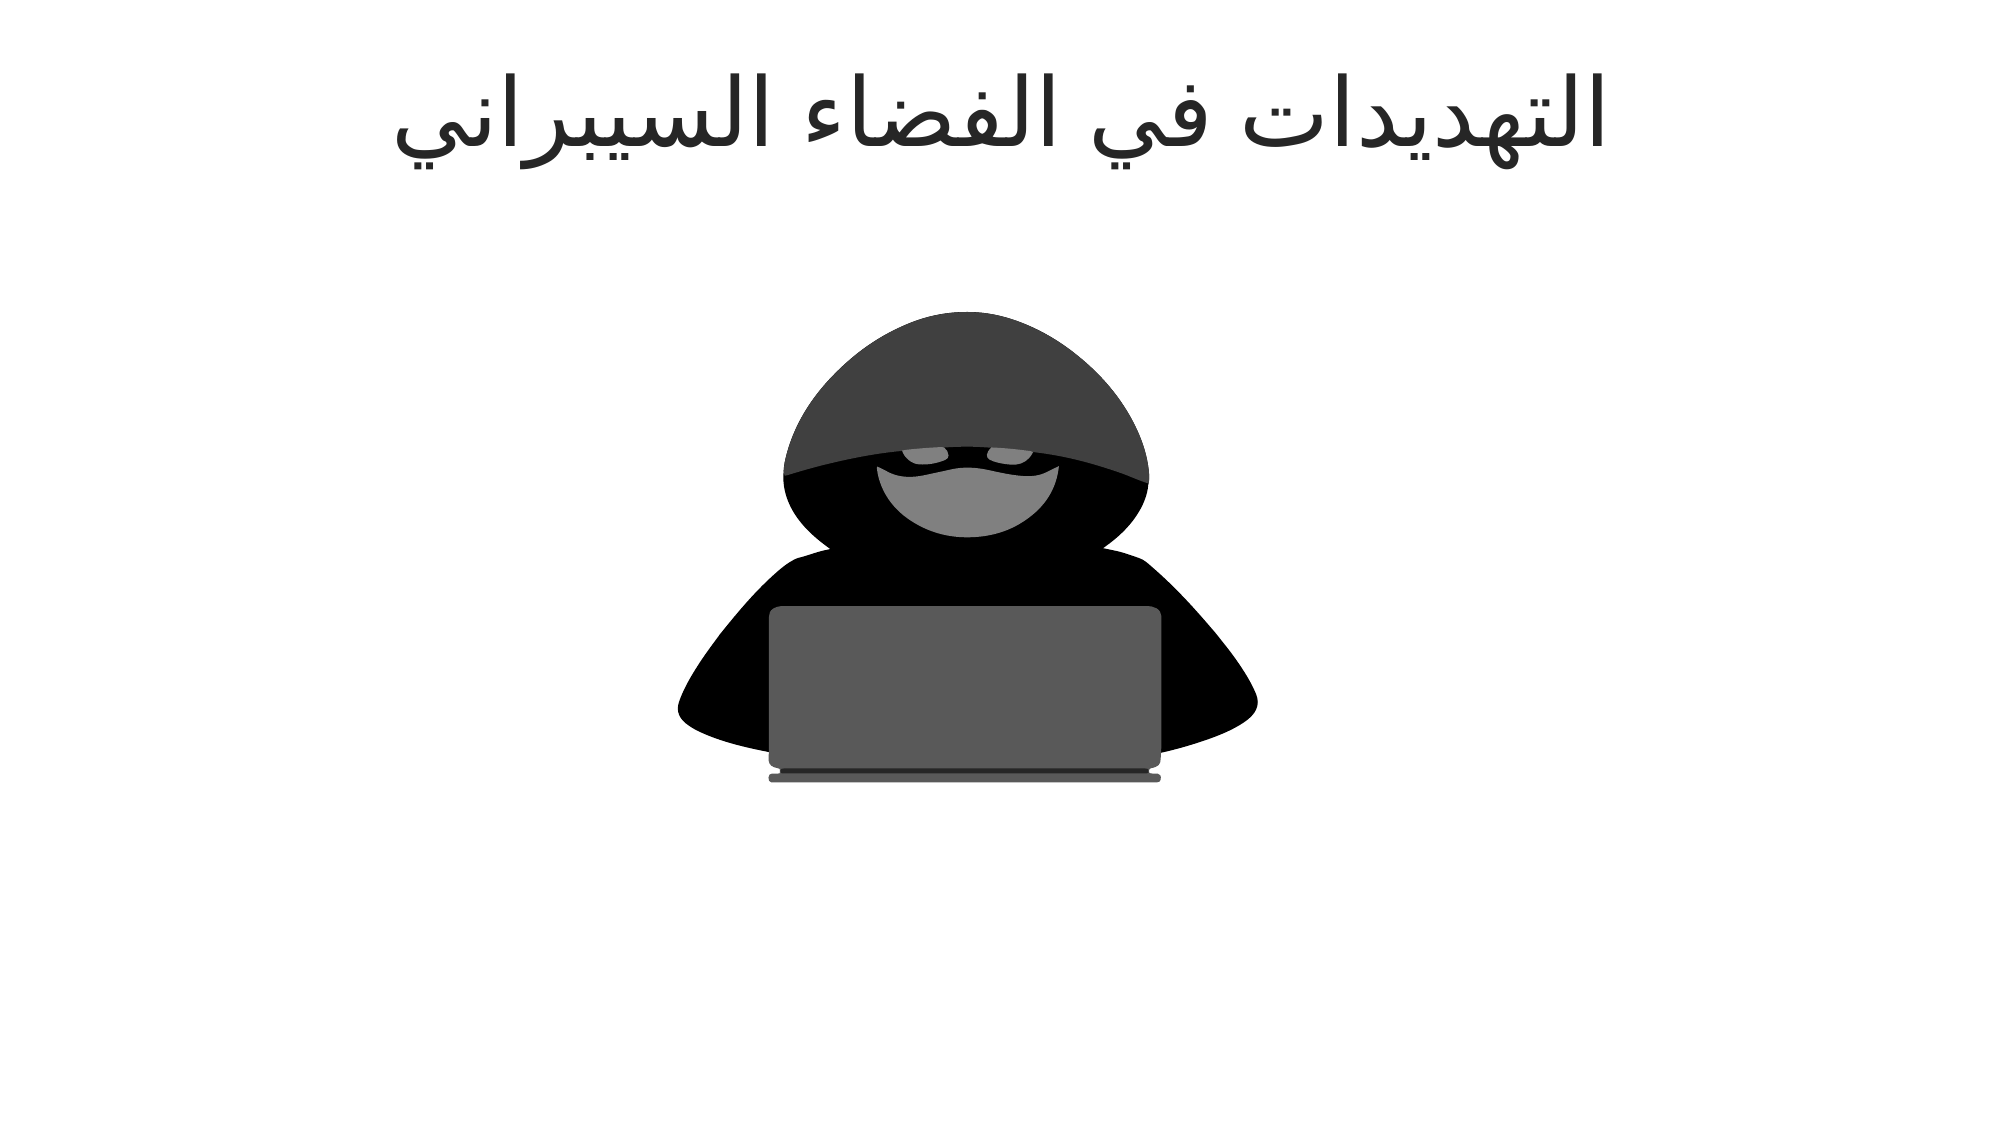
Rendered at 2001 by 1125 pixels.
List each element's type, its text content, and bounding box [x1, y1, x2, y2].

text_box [677, 312, 1258, 783]
list التهديدات في الفضاء السيبراني [53, 55, 1952, 175]
